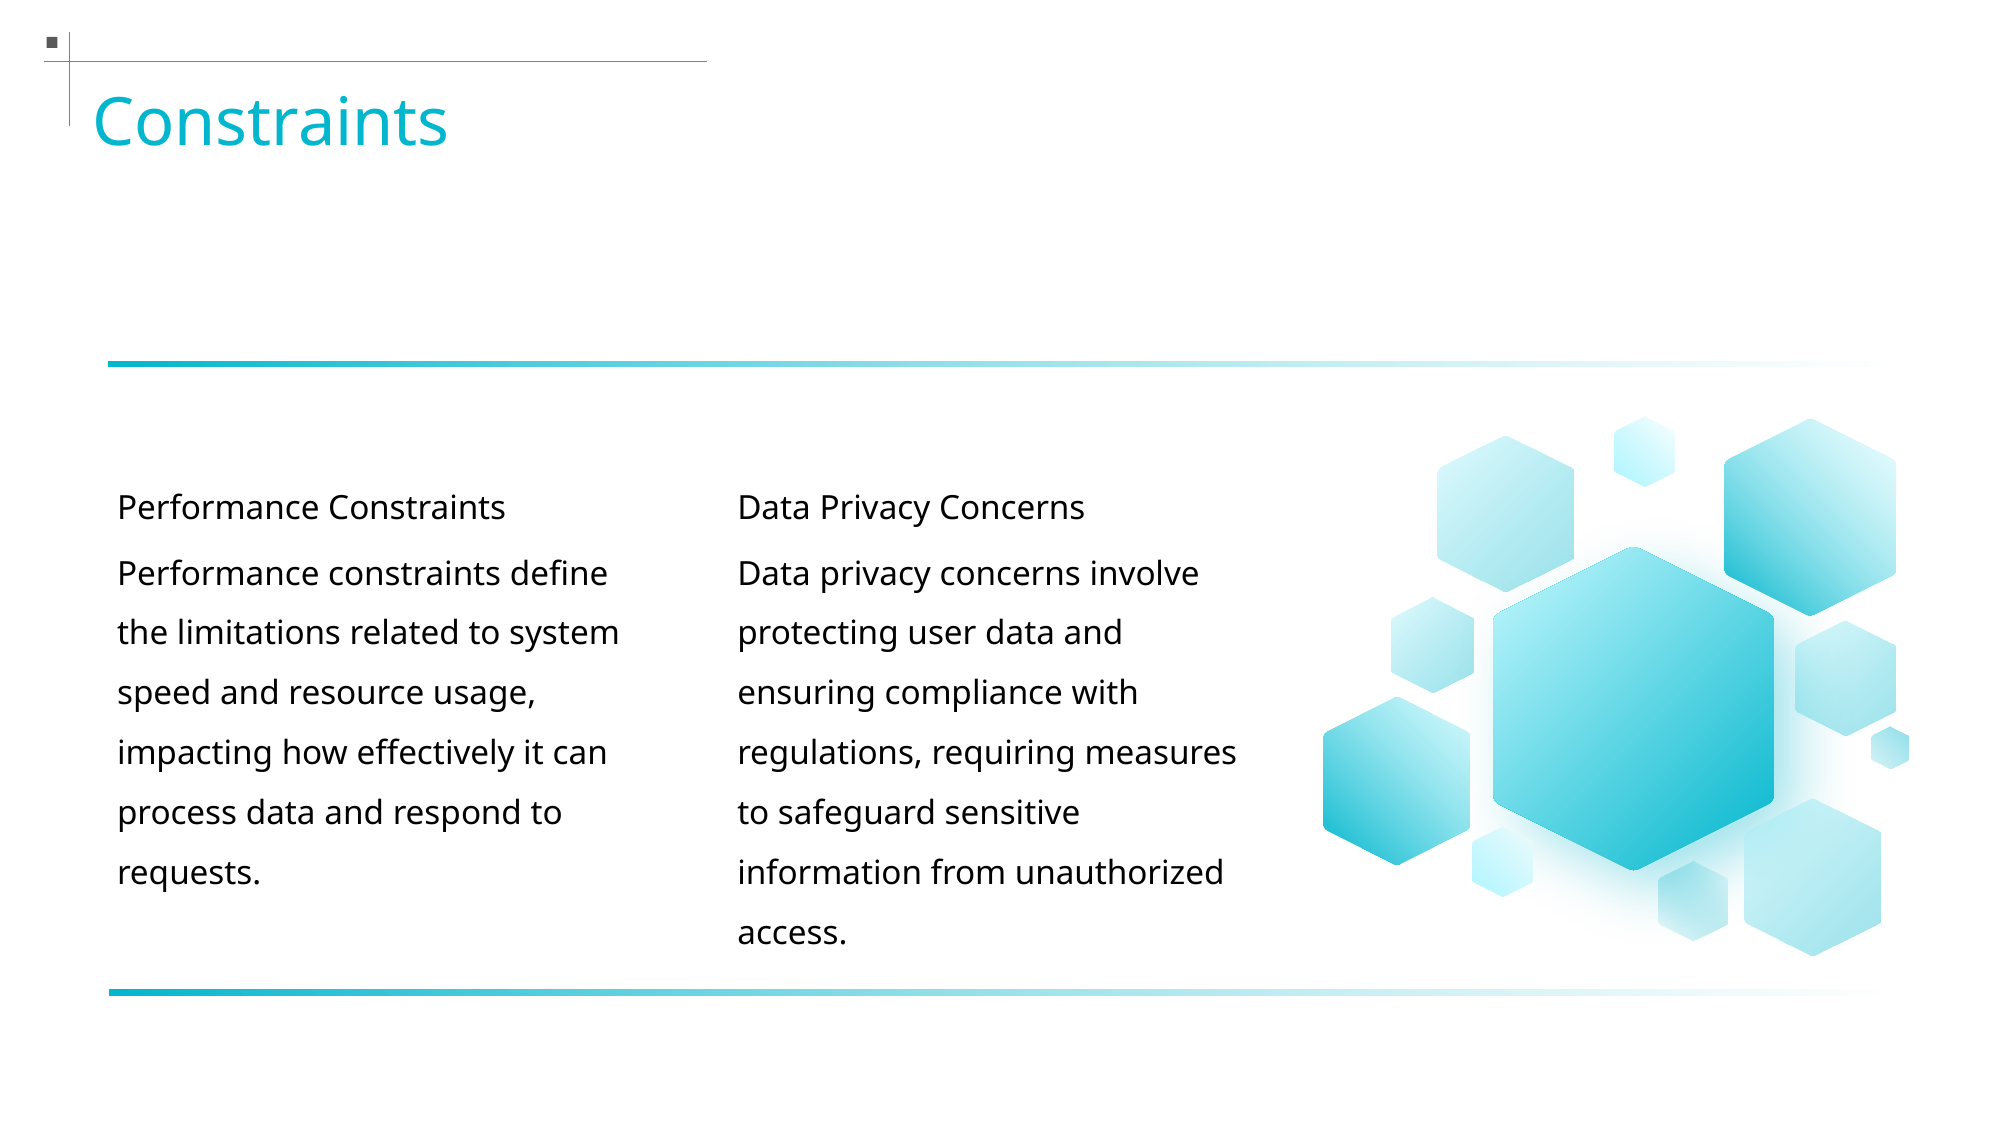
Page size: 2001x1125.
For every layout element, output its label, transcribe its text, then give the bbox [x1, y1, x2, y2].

text_box Performance Constraints [117, 392, 649, 527]
text_box [1472, 826, 1533, 897]
text_box Data Privacy Concerns [737, 392, 1269, 527]
text_box [1826, 620, 1896, 736]
text_box [1323, 696, 1470, 865]
text_box [1437, 435, 1574, 592]
text_box [46, 36, 58, 48]
text_box [1871, 726, 1909, 769]
text_box [1493, 547, 1774, 871]
text_box Performance constraints define the limitations related to system speed and resource usage, impacting how effectively it can process data and respond to requests. [117, 531, 649, 956]
text_box [1391, 598, 1474, 693]
text_box Data privacy concerns involve protecting user data and ensuring compliance with regulations, requiring measures to safeguard sensitive information from unauthorized access. [737, 531, 1269, 956]
text_box Constraints [92, 75, 1898, 147]
text_box [1614, 416, 1675, 486]
text_box [1665, 907, 1728, 941]
text_box [1724, 418, 1896, 614]
text_box [109, 989, 1890, 996]
text_box [1744, 798, 1881, 956]
text_box [108, 361, 1889, 367]
